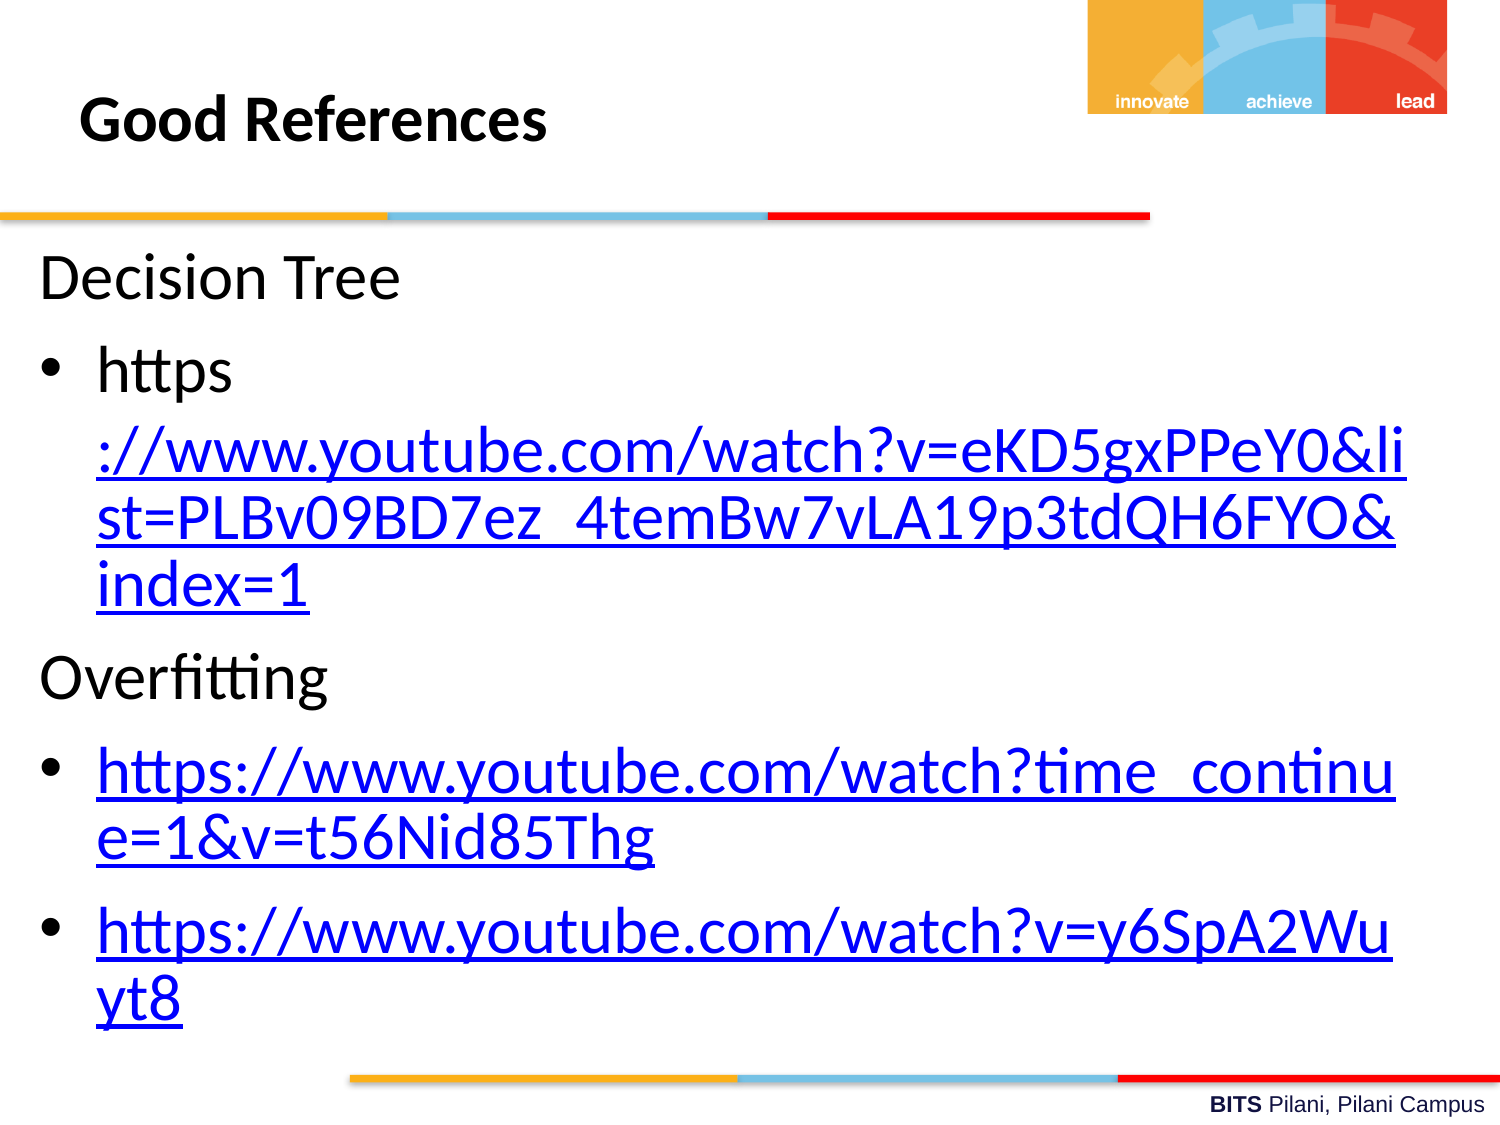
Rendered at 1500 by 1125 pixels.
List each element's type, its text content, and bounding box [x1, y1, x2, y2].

picture [1087, 0, 1448, 114]
title Good References [64, 45, 1069, 185]
list Decision Tree https://www.youtube.com/watch?v=eKD5gxPPeY0&list=PLBv09BD7ez_4temBw7vLA19p3tdQH6FYO&index=1 Overfitting https://www.youtube.com/watch?time_continue=1&v=t56Nid85Thg https://www.youtube.com/watch?v=y6SpA2Wuyt8 [24, 224, 1425, 1005]
